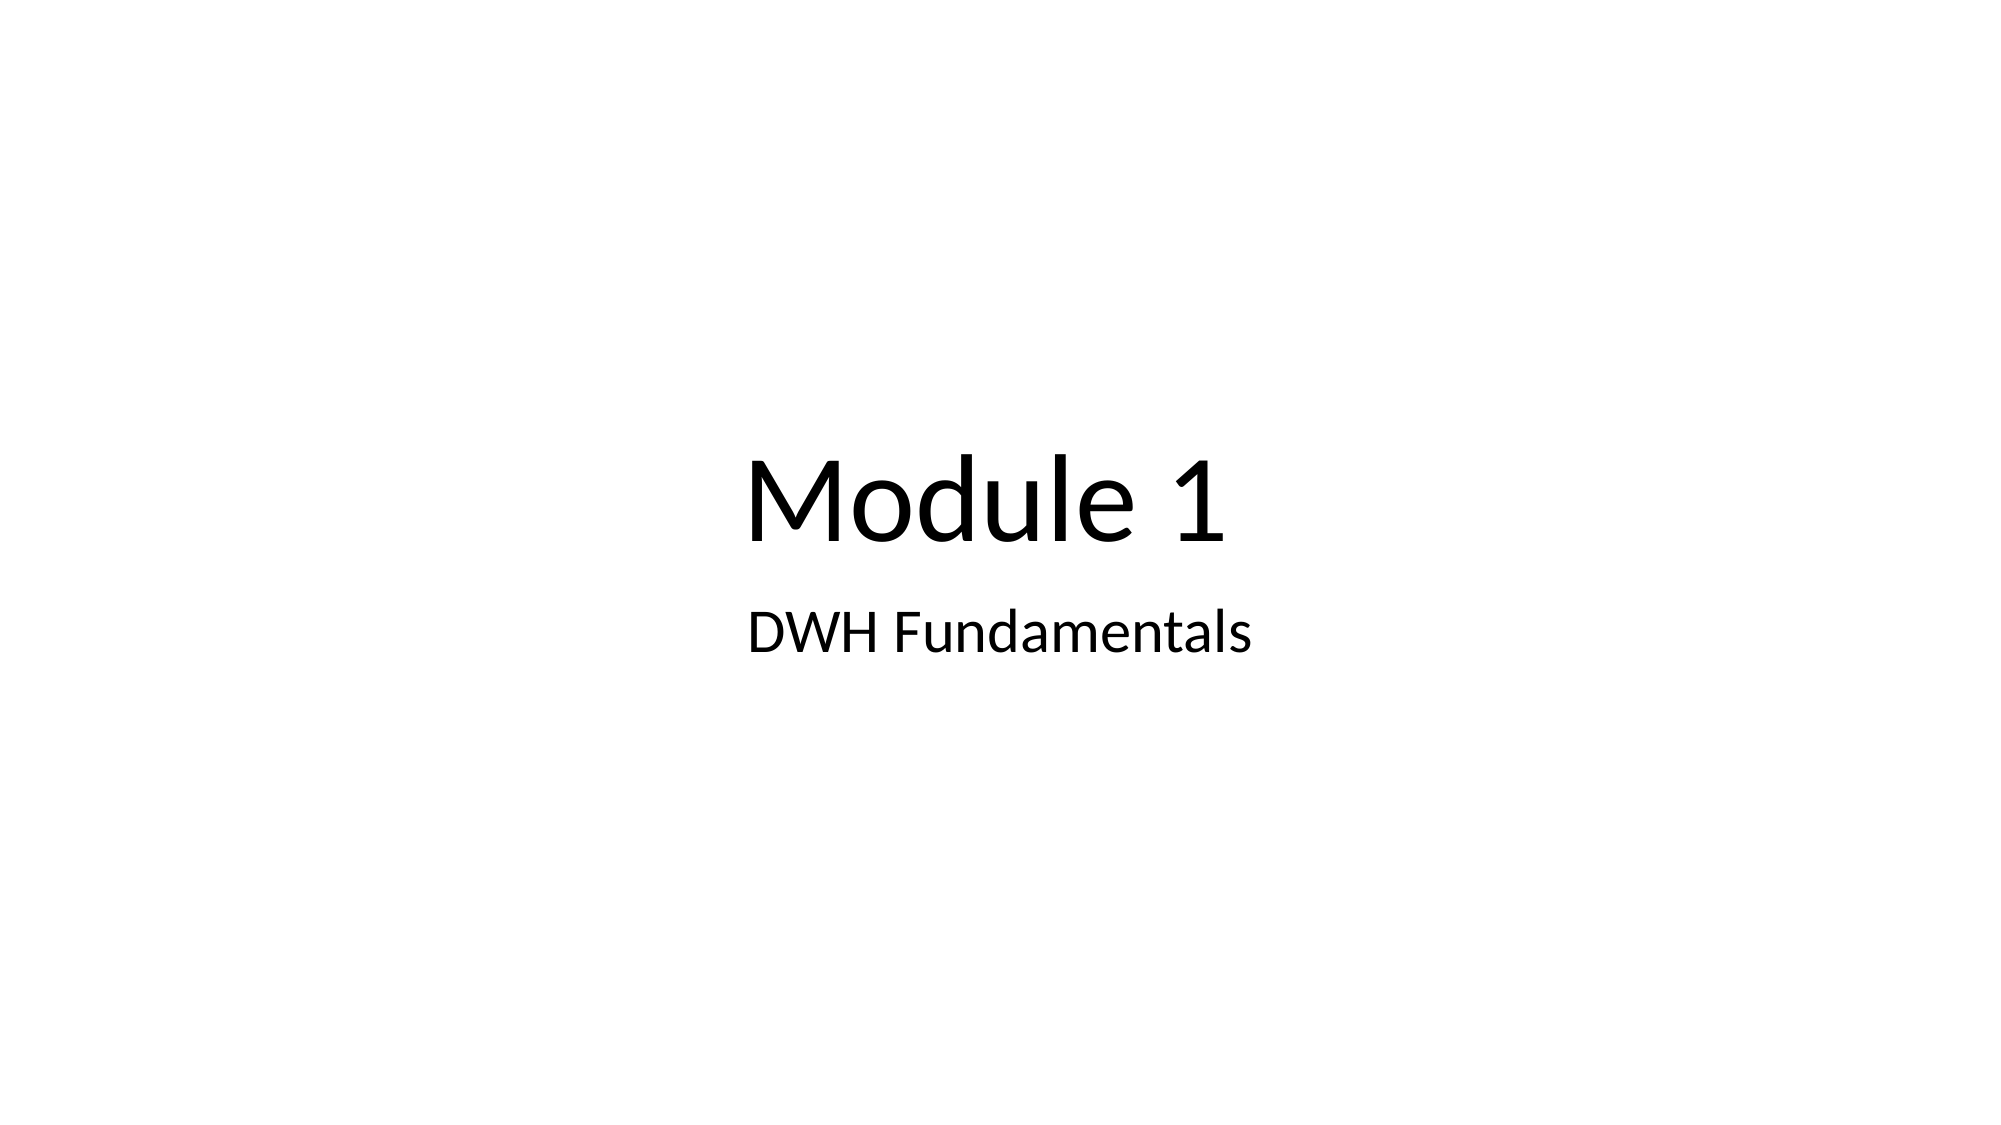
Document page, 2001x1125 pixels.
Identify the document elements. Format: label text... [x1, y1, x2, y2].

title Module 1 [249, 184, 1750, 576]
subtitle DWH Fundamentals [249, 590, 1750, 863]
